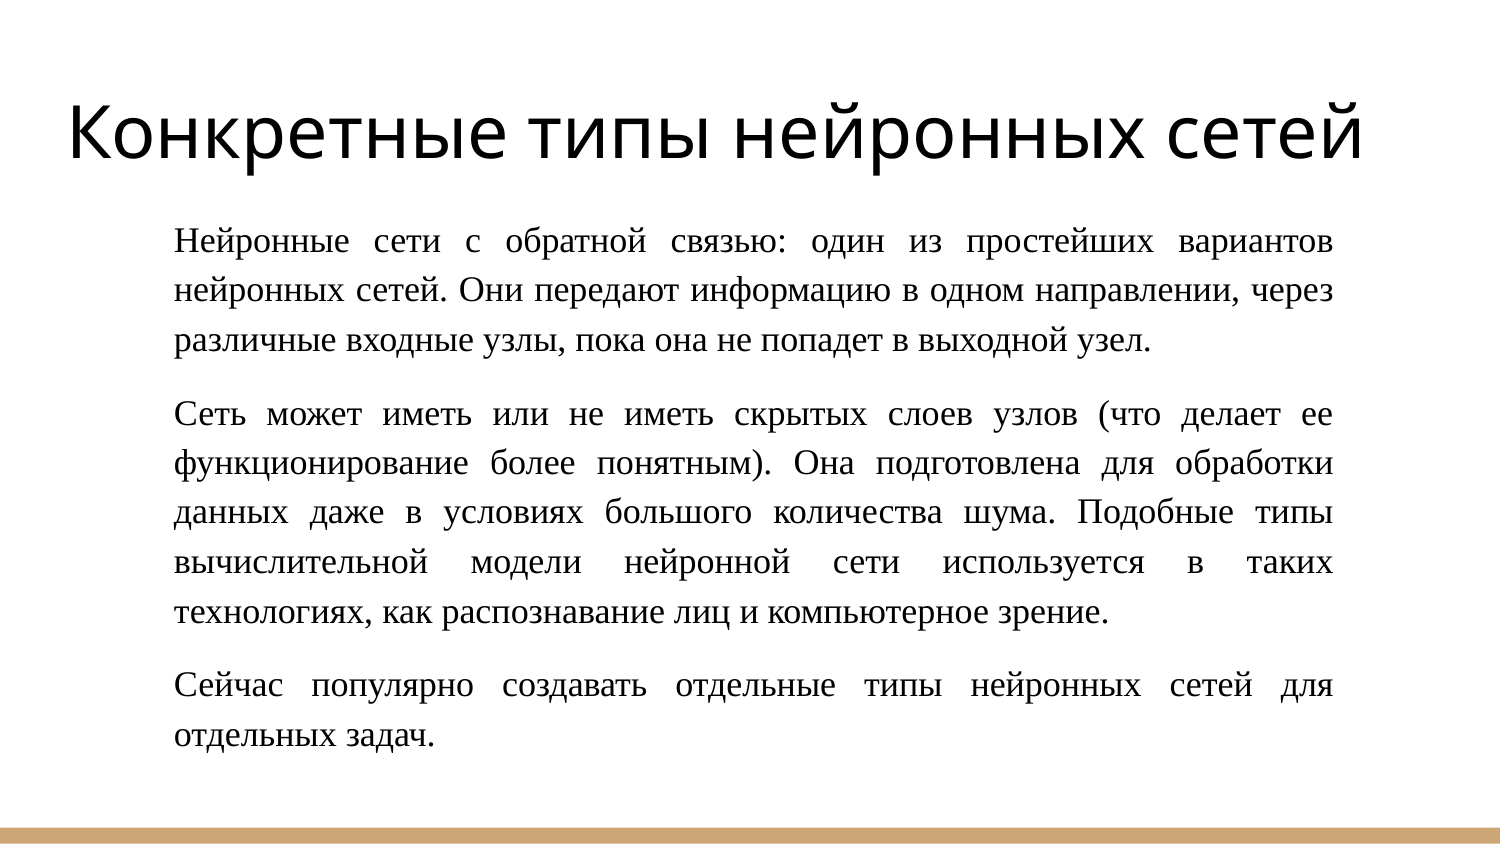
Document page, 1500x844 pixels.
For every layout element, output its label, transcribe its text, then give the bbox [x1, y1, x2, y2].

list Нейронные сети с обратной связью: один из простейших вариантов нейронных сетей. Они передают информацию в одном направлении, через различные входные узлы, пока она не попадет в выходной узел. Сеть может иметь или не иметь скрытых слоев узлов (что делает ее функционирование более понятным). Она подготовлена для обработки данных даже в условиях большого количества шума. Подобные типы вычислительной модели нейронной сети используется в таких технологиях, как распознавание лиц и компьютерное зрение.​ Сейчас популярно создавать отдельные типы нейронных сетей для отдельных задач. [158, 194, 1351, 773]
title Конкретные типы нейронных сетей [51, 51, 1449, 189]
